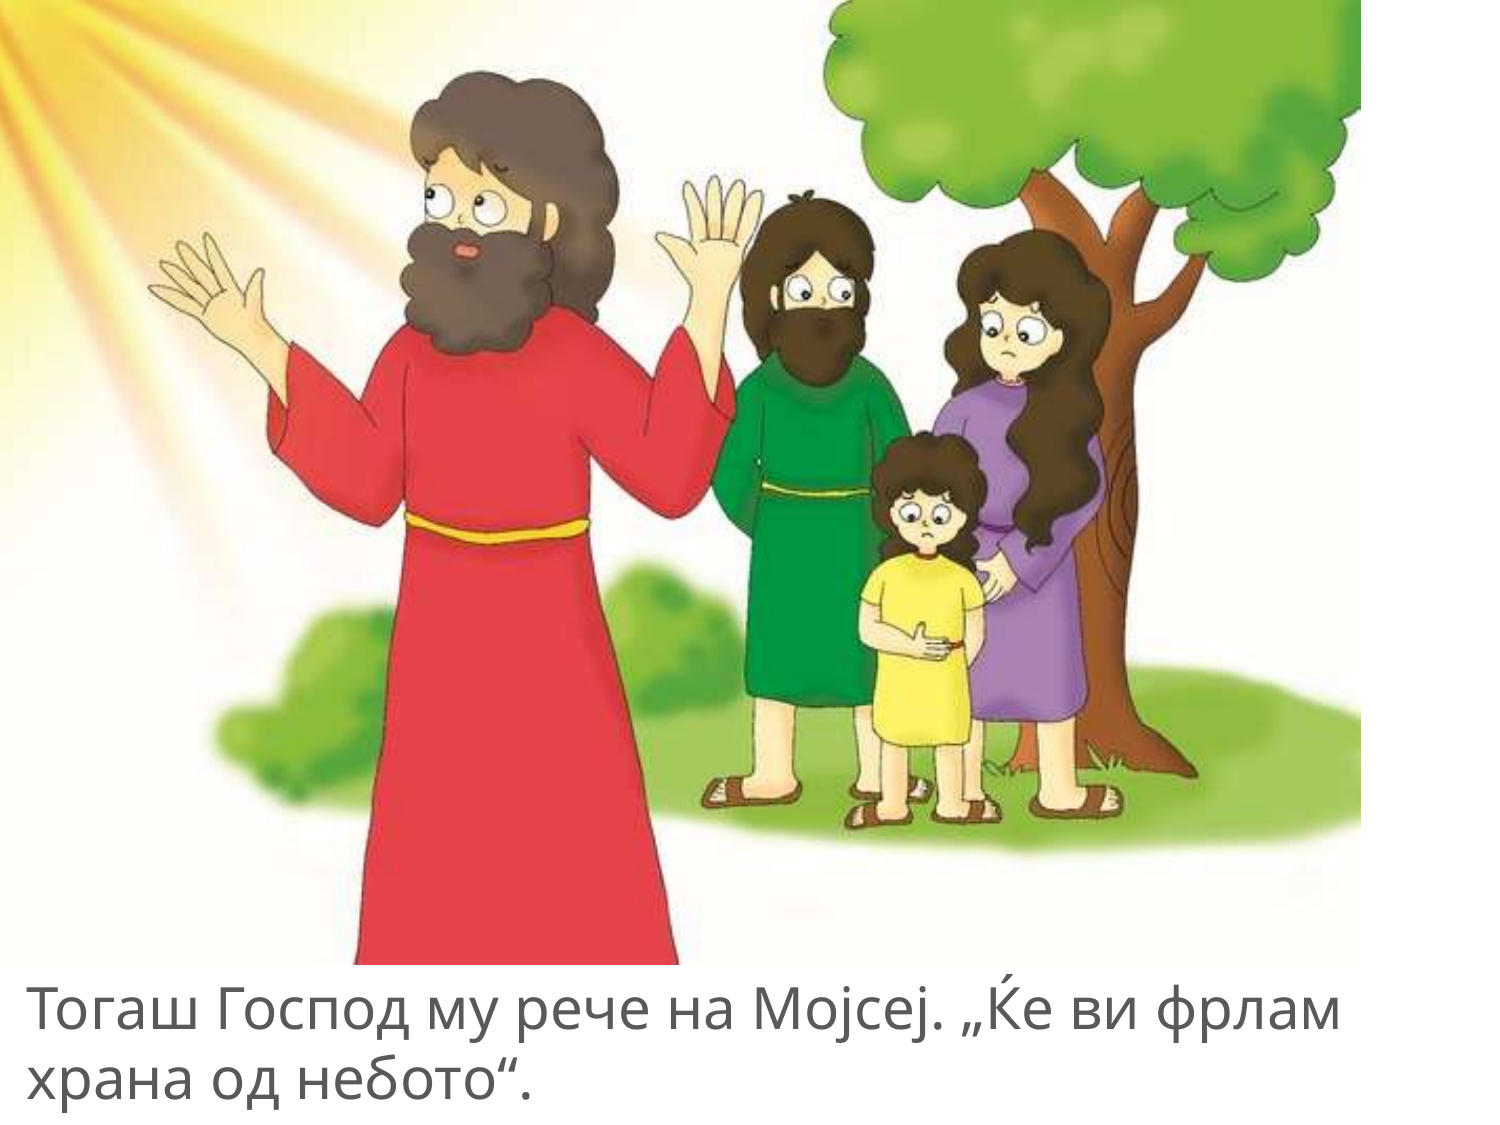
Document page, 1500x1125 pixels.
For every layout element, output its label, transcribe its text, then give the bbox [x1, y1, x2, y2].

picture [0, 0, 1362, 965]
text_box Тогаш Господ му рече на Мојсеј. „Ќе ви фрлам храна од небото“. [11, 964, 1483, 1119]
